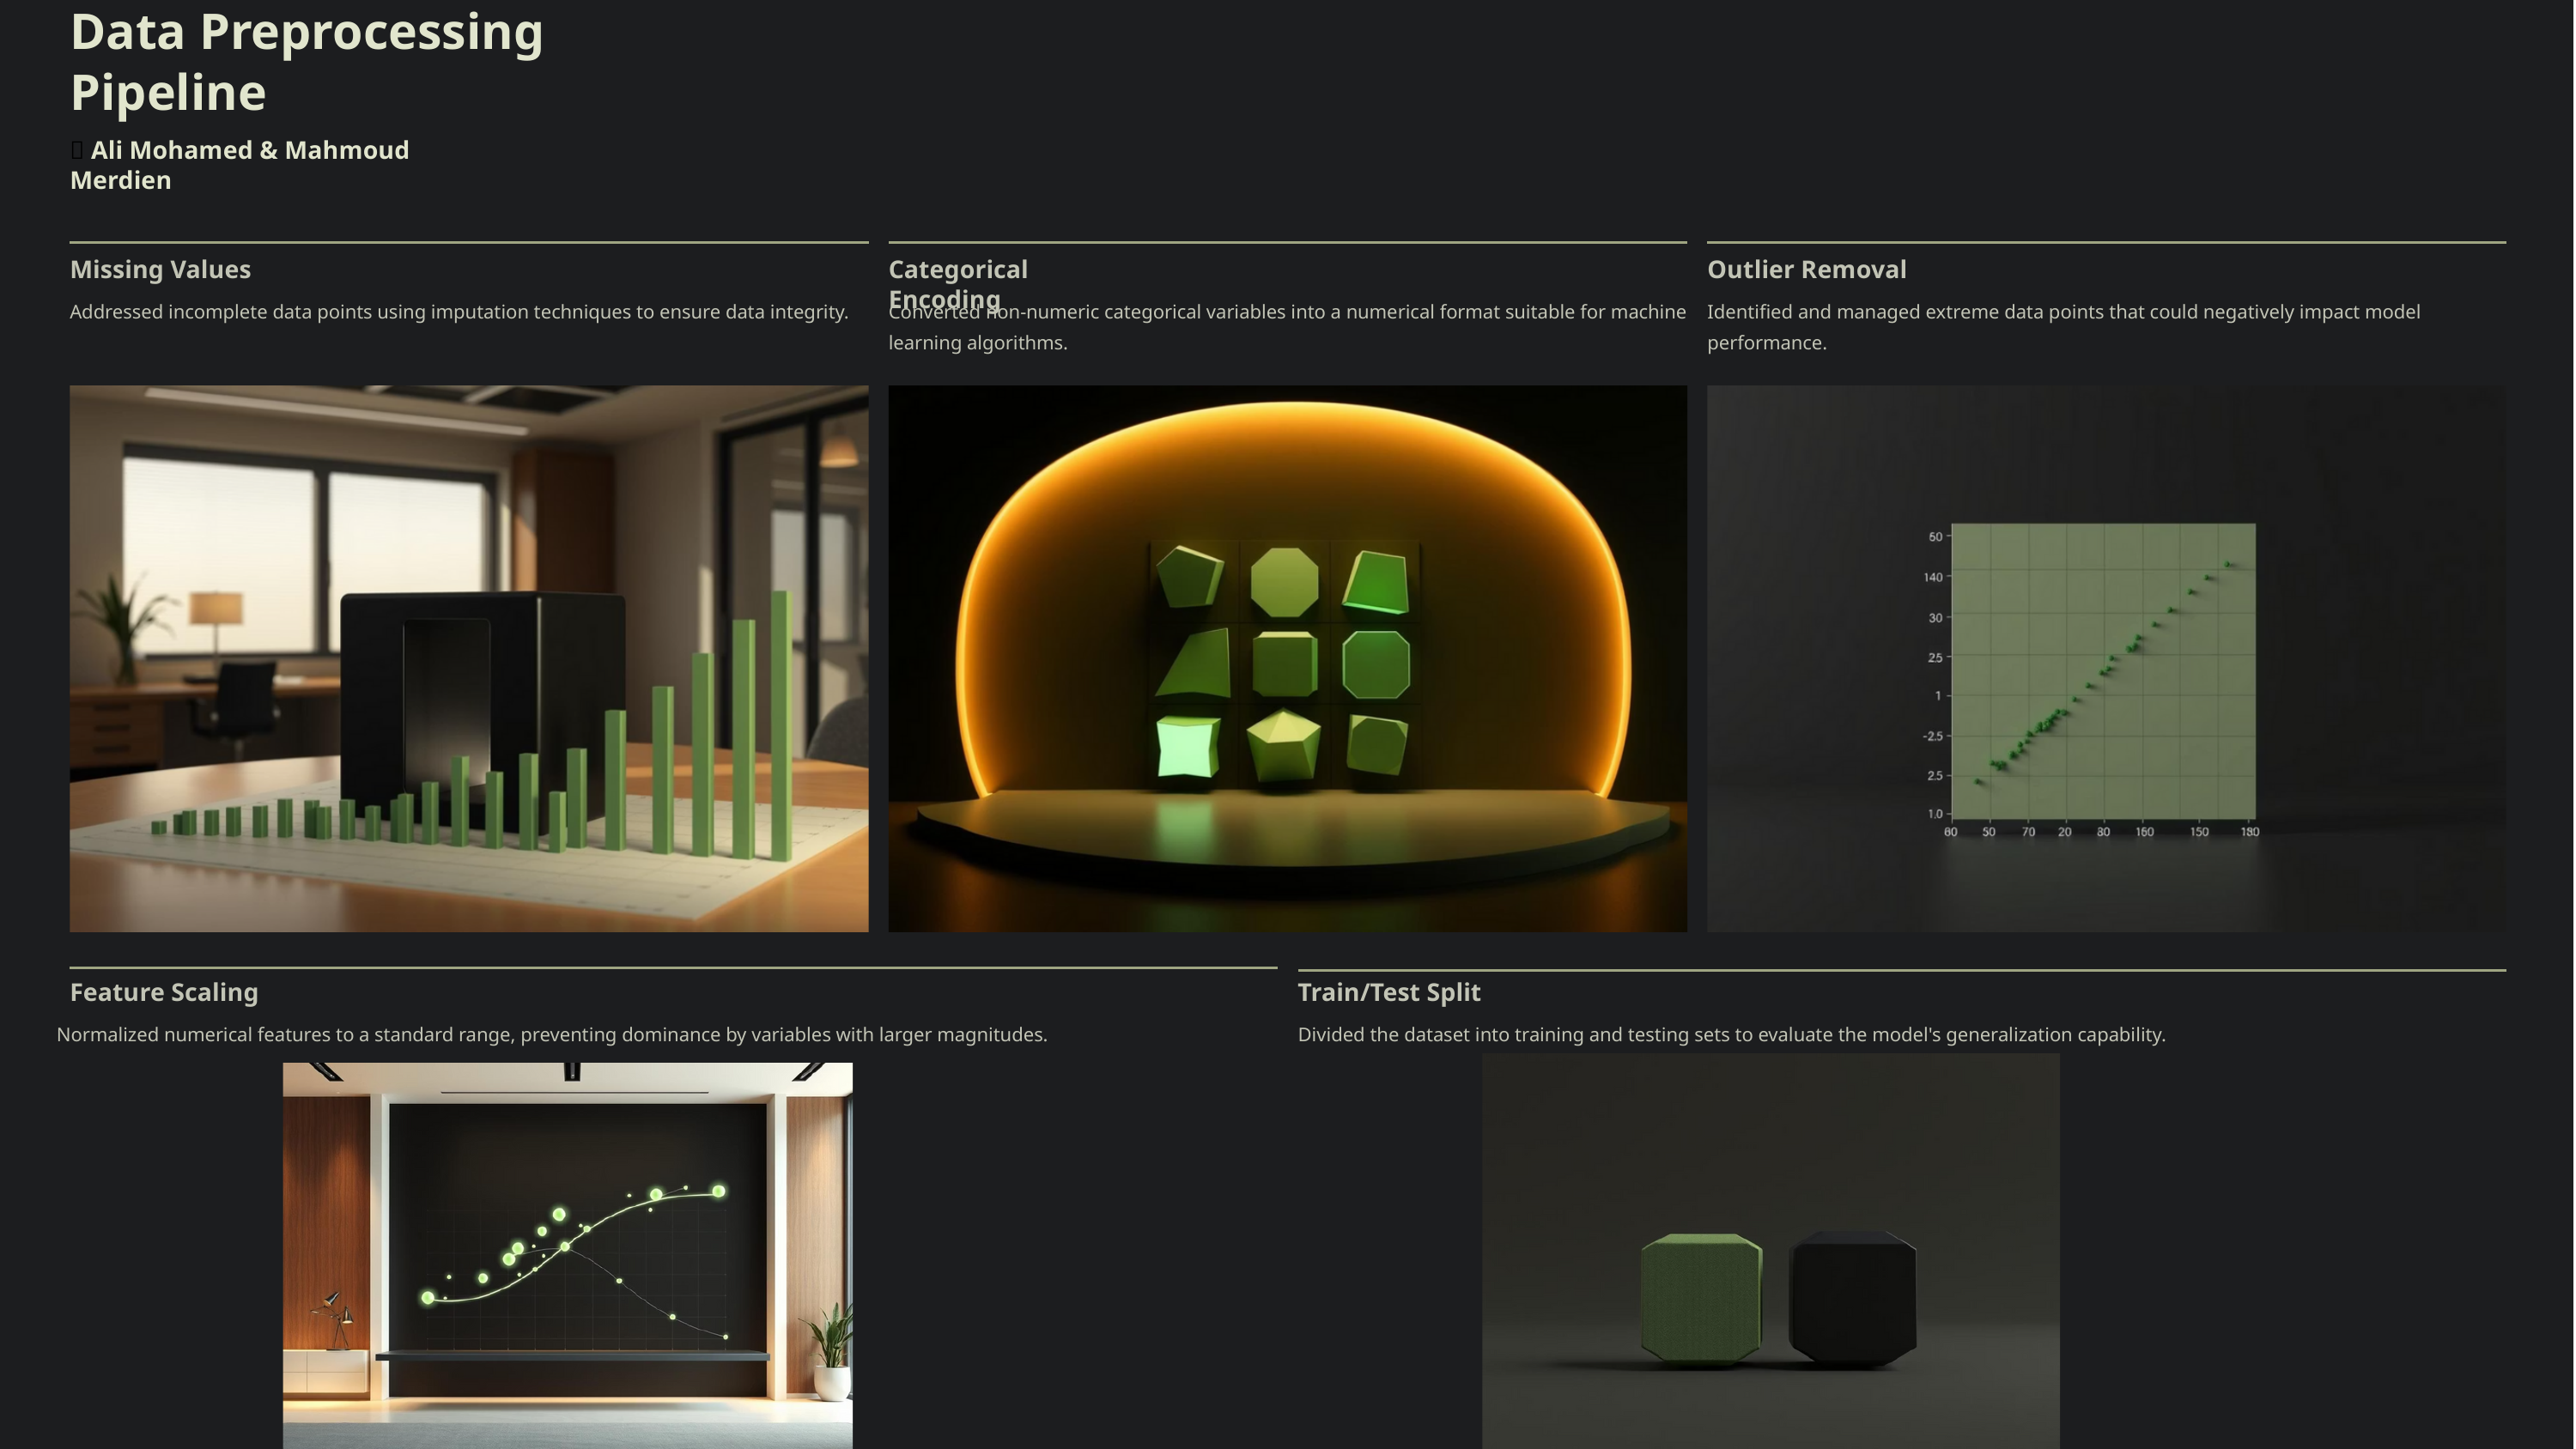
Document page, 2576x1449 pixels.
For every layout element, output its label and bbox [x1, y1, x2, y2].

text_box [1707, 385, 2506, 932]
text_box [1482, 1052, 2061, 1449]
text_box [1297, 968, 2506, 973]
text_box [1707, 240, 2506, 244]
text_box [70, 966, 1279, 970]
text_box [888, 240, 1688, 244]
text_box [888, 385, 1688, 932]
text_box [0, 0, 2574, 1449]
text_box [70, 385, 869, 932]
text_box [283, 1063, 854, 1449]
text_box [70, 240, 869, 244]
